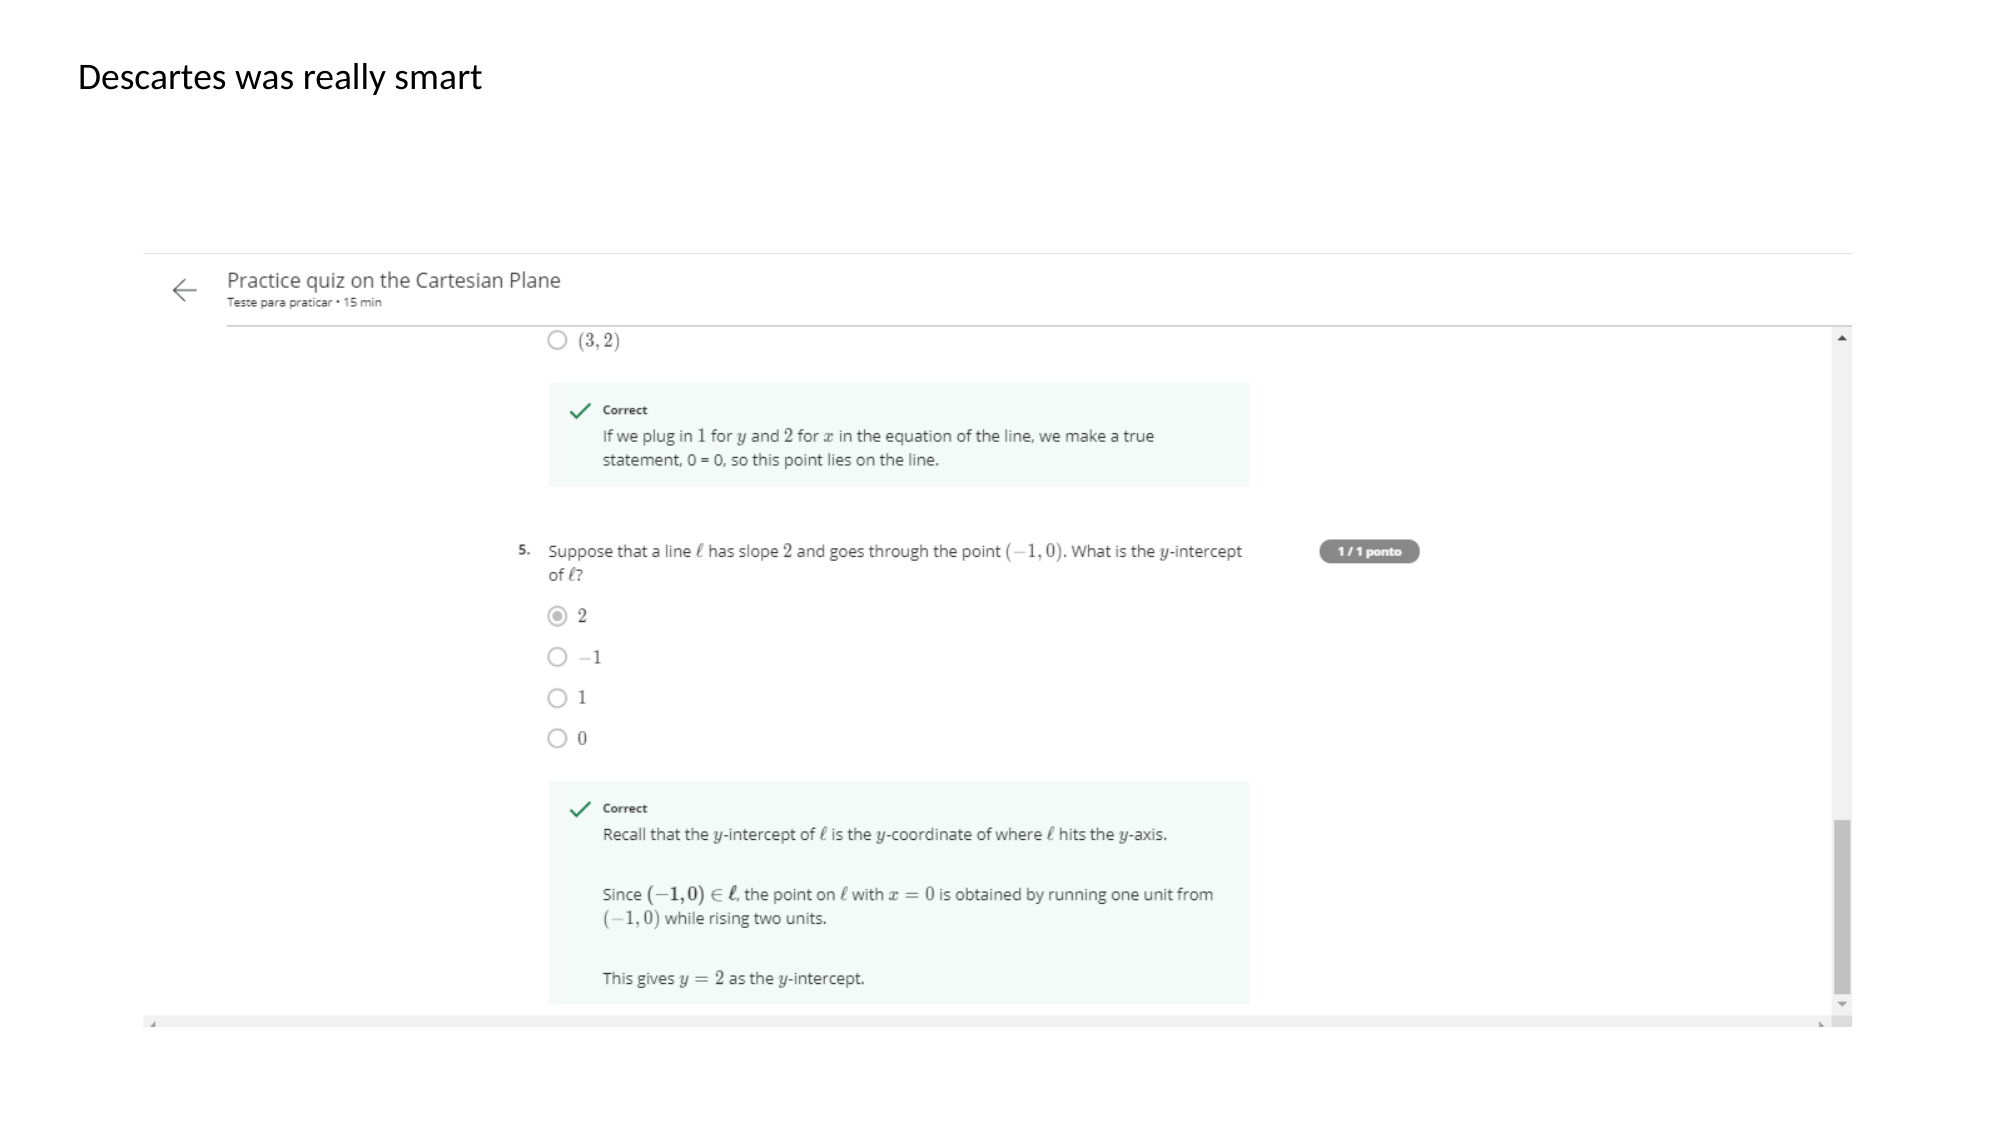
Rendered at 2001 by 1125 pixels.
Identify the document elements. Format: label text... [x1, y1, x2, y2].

picture [143, 253, 1853, 1027]
text_box Descartes was really smart [63, 44, 1135, 104]
